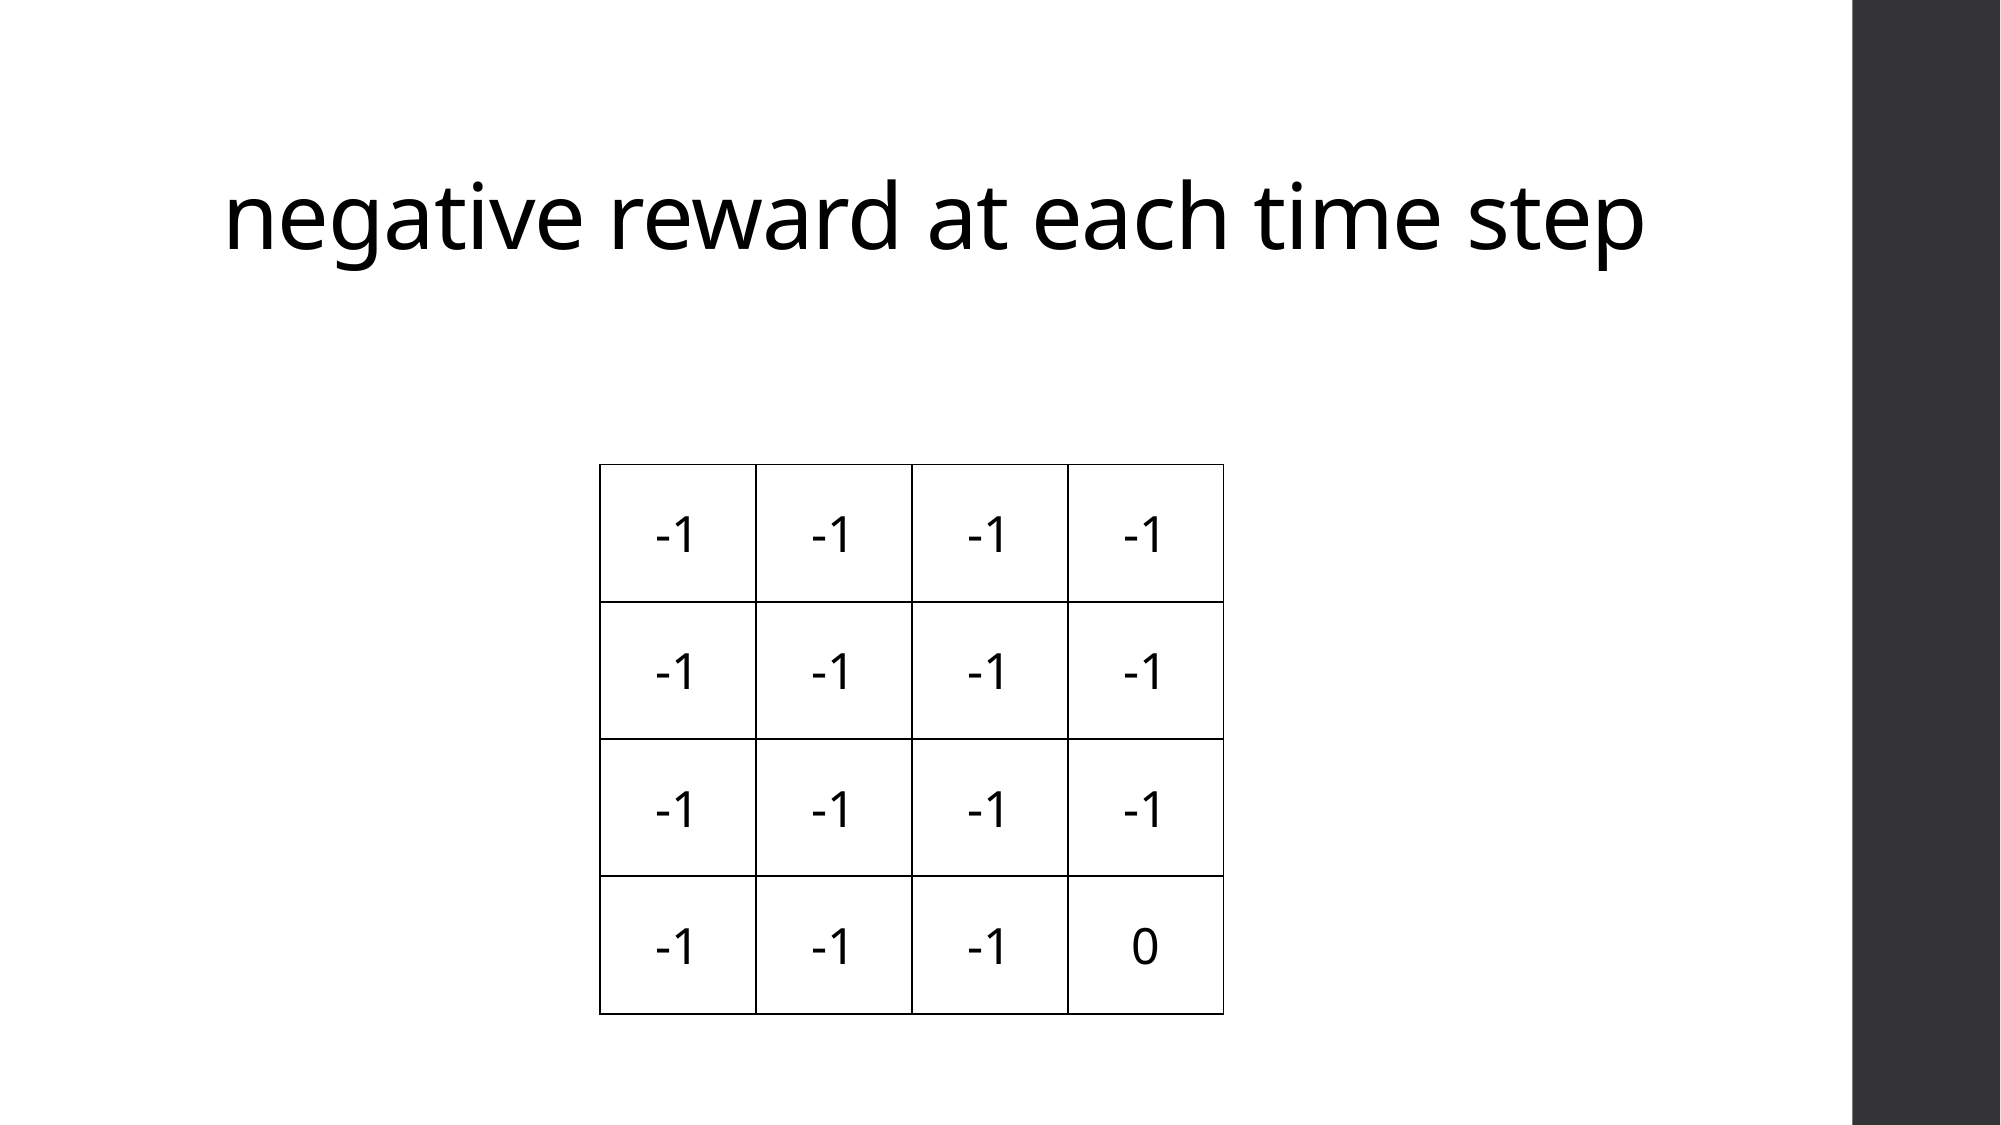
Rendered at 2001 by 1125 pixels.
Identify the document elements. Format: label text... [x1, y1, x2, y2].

table_cell -1 [757, 740, 911, 875]
table_cell 0 [1069, 877, 1223, 1013]
table_header -1 [757, 465, 911, 601]
table_cell -1 [601, 603, 755, 738]
title negative reward at each time step [206, 60, 1797, 278]
table_cell -1 [757, 877, 911, 1013]
table_cell -1 [1069, 603, 1223, 738]
table_header -1 [913, 465, 1067, 601]
table_cell -1 [601, 877, 755, 1013]
table_cell -1 [913, 740, 1067, 875]
table_cell -1 [1069, 740, 1223, 875]
table_cell -1 [757, 603, 911, 738]
table_header -1 [1069, 465, 1223, 601]
table_cell -1 [913, 877, 1067, 1013]
table_header -1 [601, 465, 755, 601]
table_cell -1 [913, 603, 1067, 738]
table_cell -1 [601, 740, 755, 875]
